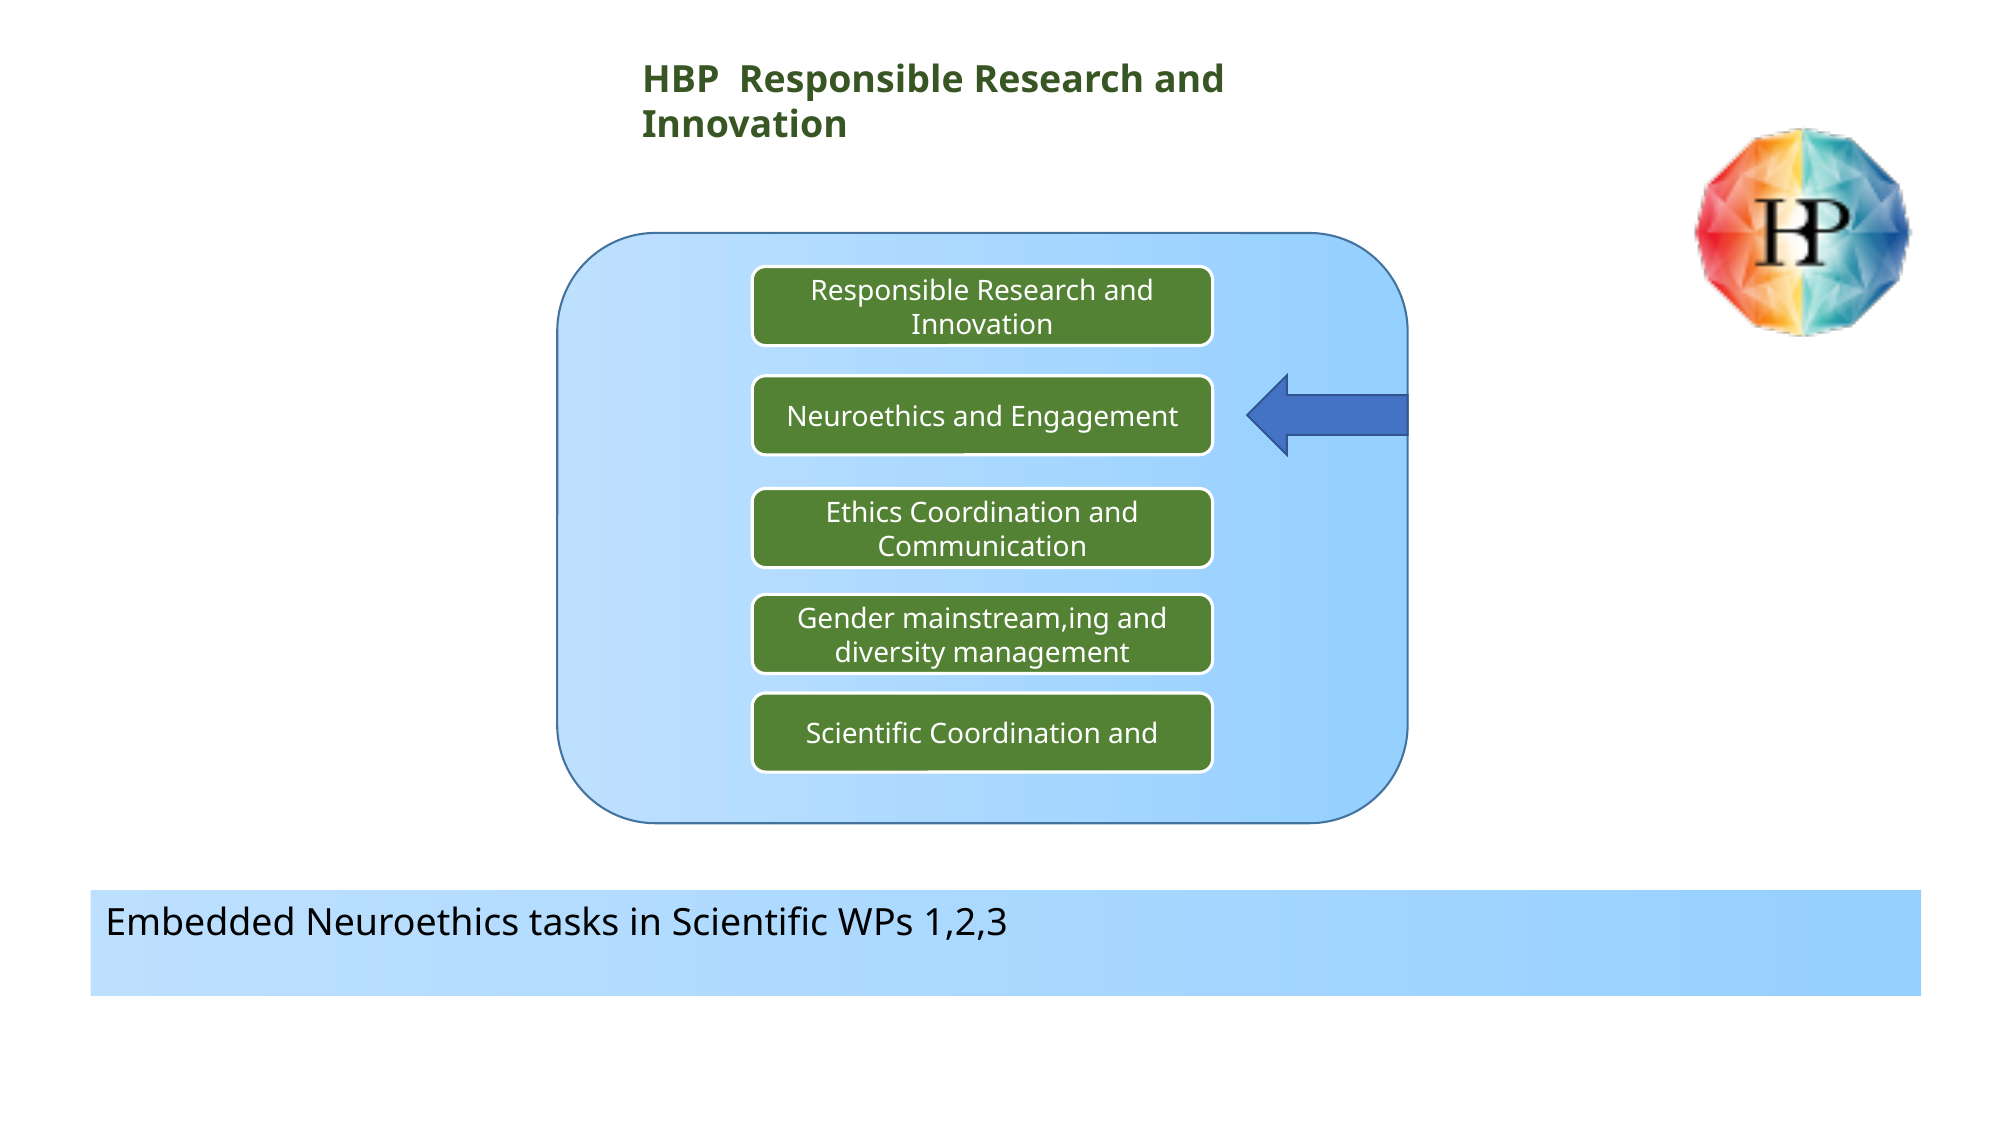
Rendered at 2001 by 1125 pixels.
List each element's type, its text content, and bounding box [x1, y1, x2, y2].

text_box [556, 231, 1409, 825]
text_box [1245, 372, 1409, 458]
text_box Scientific Coordination and [750, 691, 1215, 774]
text_box Responsible Research and Innovation [750, 264, 1215, 348]
text_box Ethics Coordination and Communication [750, 486, 1215, 570]
text_box Neuroethics and Engagement [750, 374, 1215, 457]
picture [1687, 118, 1922, 346]
text_box Embedded Neuroethics tasks in Scientific WPs 1,2,3 [90, 890, 1922, 996]
text_box Gender mainstream,ing and diversity management [750, 592, 1215, 676]
text_box HBP Responsible Research and Innovation [627, 47, 1427, 153]
